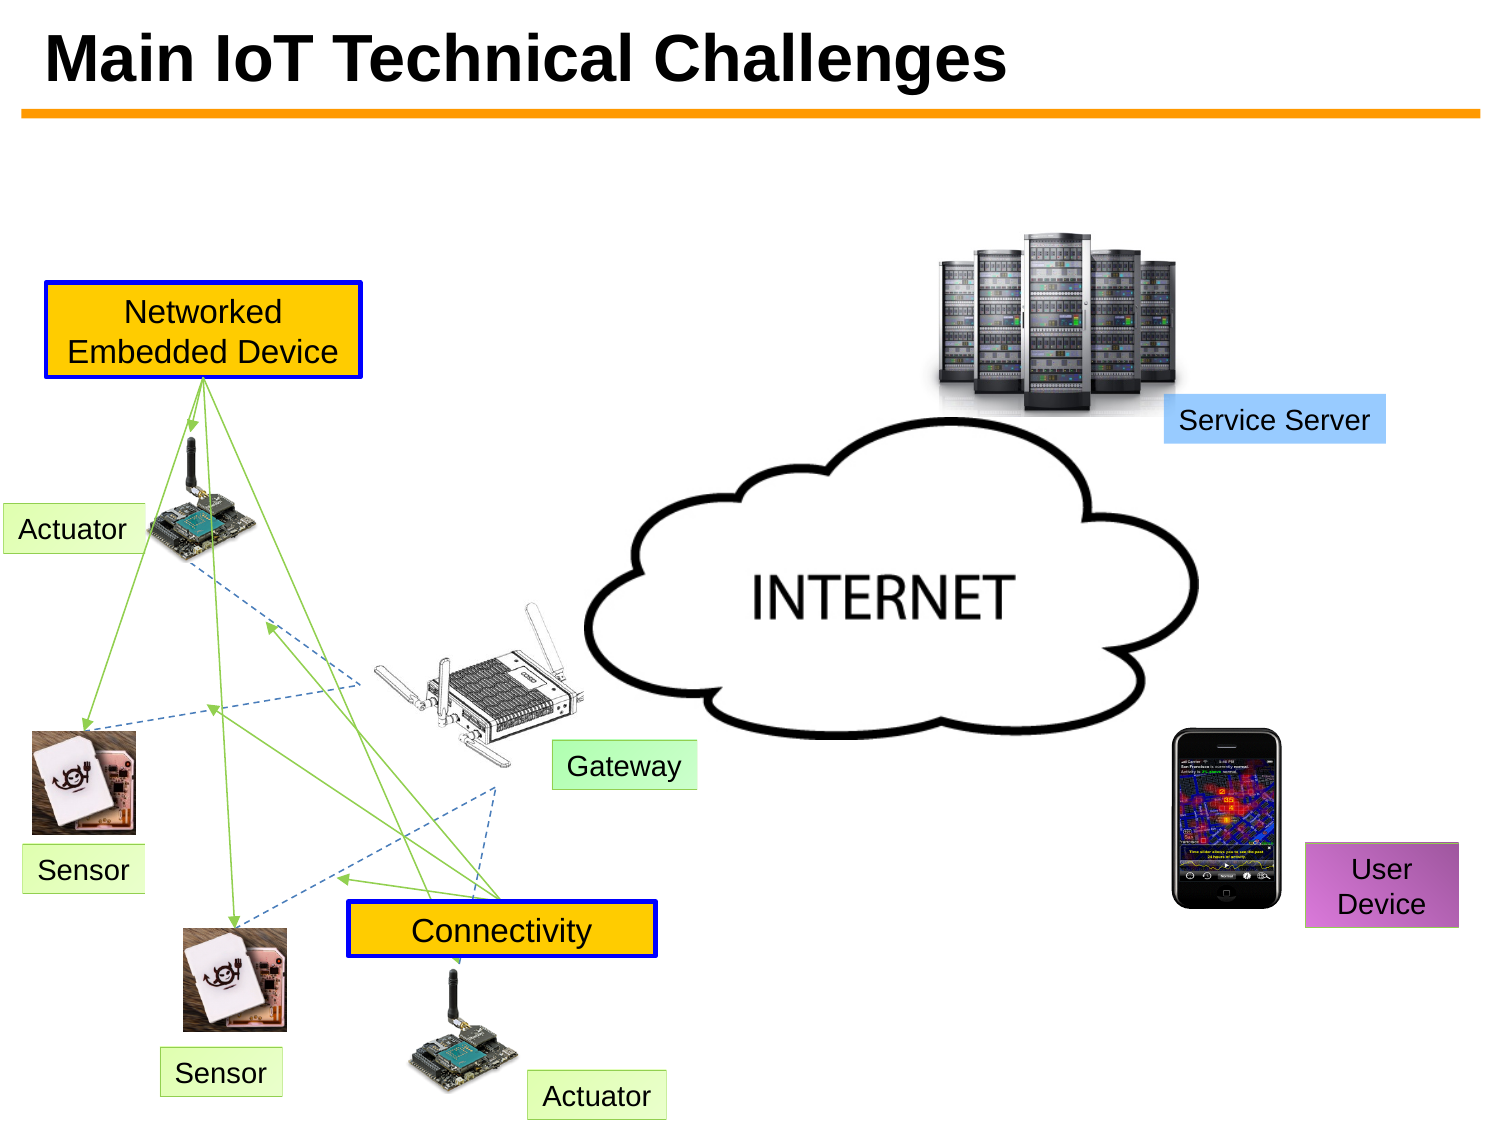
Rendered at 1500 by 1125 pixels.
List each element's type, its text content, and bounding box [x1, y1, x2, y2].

picture [460, 207, 1282, 910]
text_box User Device [1305, 842, 1459, 928]
picture [395, 963, 523, 1095]
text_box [463, 621, 503, 703]
picture [182, 928, 287, 1032]
text_box Service Server [1204, 393, 1386, 444]
text_box Actuator [3, 503, 78, 554]
text_box Connectivity [501, 901, 656, 957]
text_box Sensor [159, 1046, 283, 1097]
text_box Sensor [22, 843, 145, 894]
text_box Networked Embedded Device [46, 282, 361, 378]
text_box Actuator [527, 1069, 667, 1120]
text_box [459, 786, 497, 965]
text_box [83, 378, 199, 732]
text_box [463, 703, 503, 902]
text_box Gateway [636, 748, 698, 790]
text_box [202, 378, 460, 965]
picture [31, 731, 136, 835]
title Main IoT Technical Challenges [29, 7, 1471, 104]
